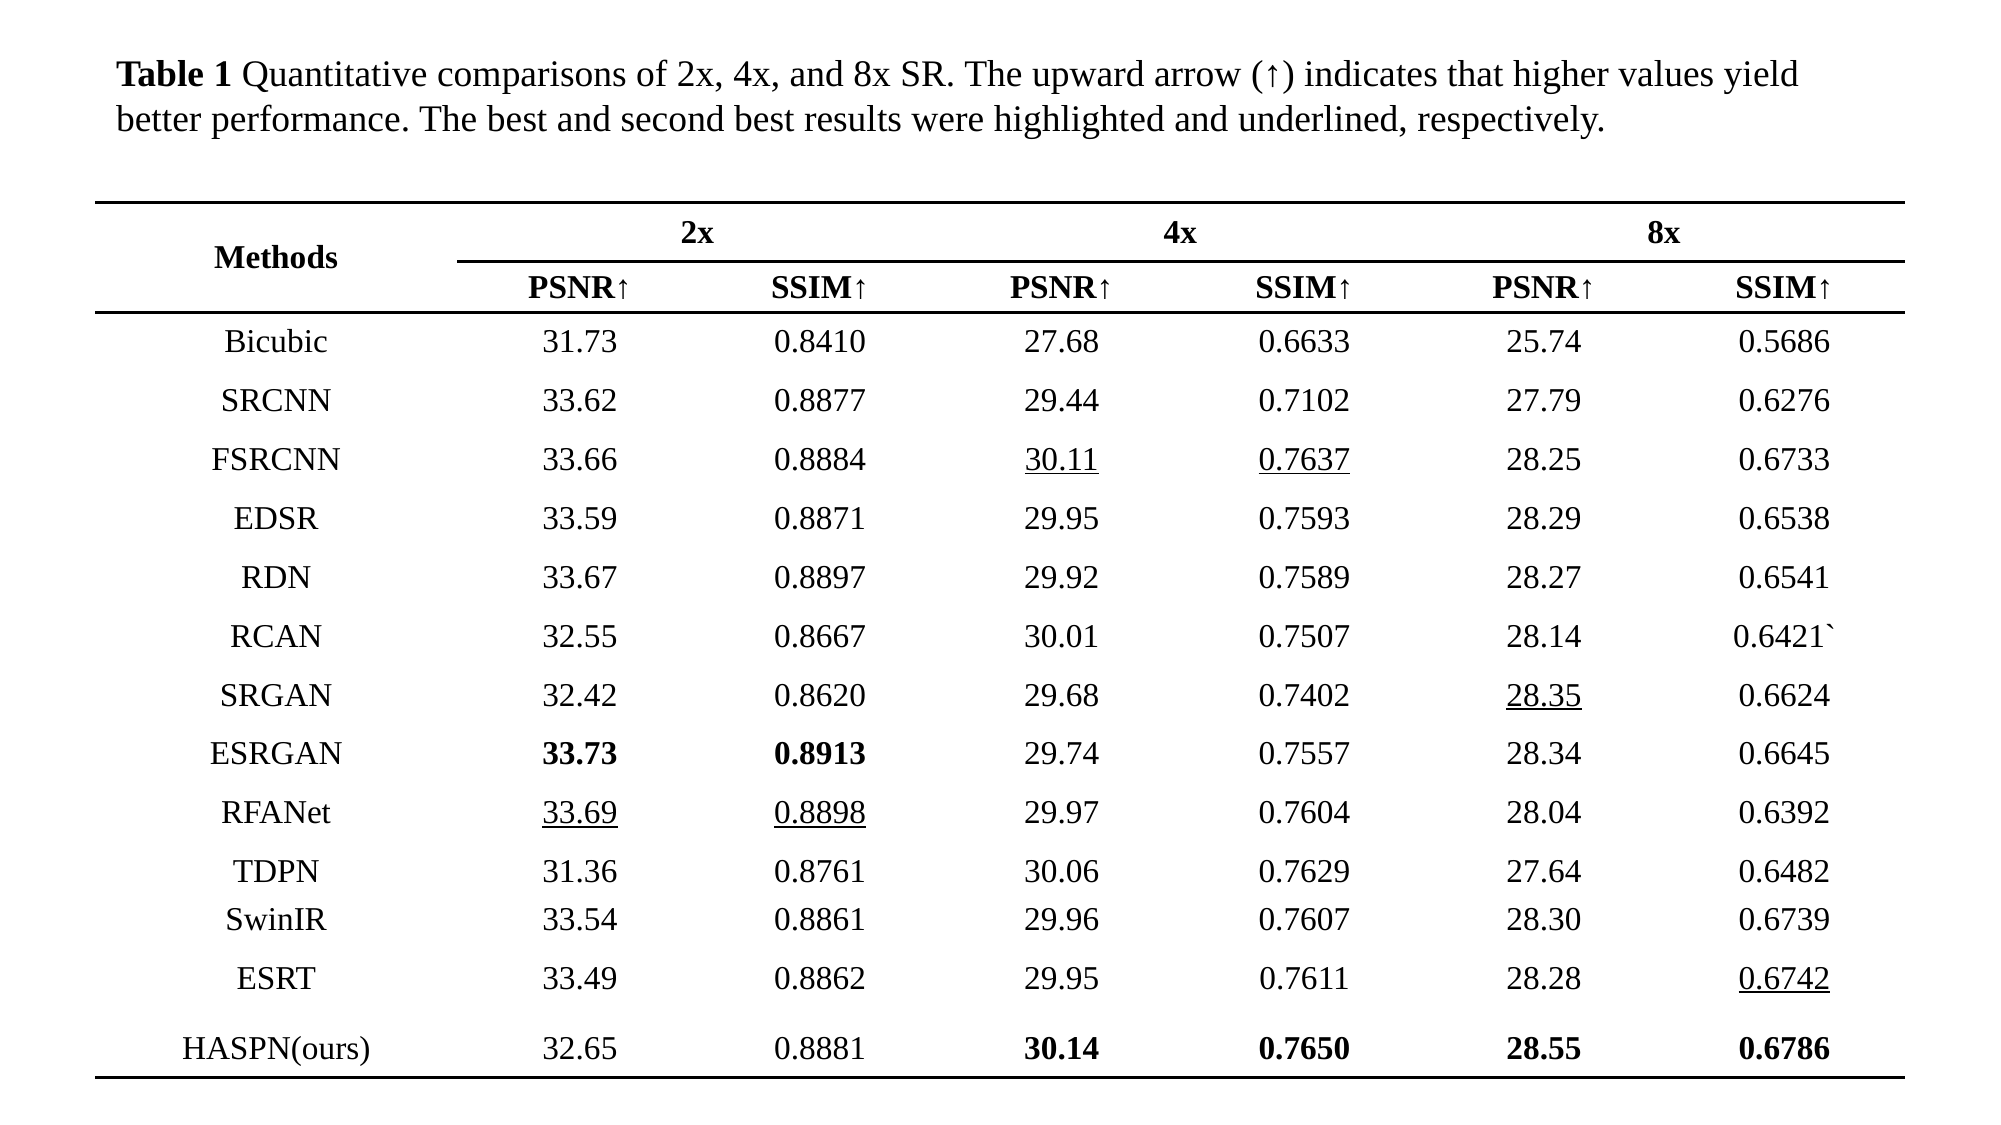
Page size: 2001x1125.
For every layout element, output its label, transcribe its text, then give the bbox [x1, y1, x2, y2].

table_cell 30.06 [938, 842, 1186, 901]
table_header Methods [95, 204, 457, 311]
table_cell 0.7402 [1186, 665, 1423, 724]
table_cell 32.55 [457, 606, 703, 665]
table_cell 29.68 [938, 665, 1186, 724]
table_cell 0.8861 [703, 901, 938, 960]
table_cell 0.8877 [703, 371, 938, 430]
table_cell 0.5686 [1665, 314, 1905, 371]
table_cell 0.8667 [703, 606, 938, 665]
table_cell ESRT [95, 960, 457, 1018]
table_cell 33.69 [457, 783, 703, 842]
table_cell 0.7650 [1186, 1018, 1423, 1076]
table_cell PSNR↑ [457, 263, 703, 311]
table_cell 0.6538 [1665, 489, 1905, 548]
table_cell SRGAN [95, 665, 457, 724]
table_cell 0.6276 [1665, 371, 1905, 430]
table_cell 33.73 [457, 724, 703, 783]
table_cell 33.54 [457, 901, 703, 960]
table_cell 27.64 [1423, 842, 1665, 901]
table_cell ESRGAN [95, 724, 457, 783]
table_cell 28.14 [1423, 606, 1665, 665]
table_cell 32.42 [457, 665, 703, 724]
table_cell 0.8620 [703, 665, 938, 724]
table_cell 0.8897 [703, 548, 938, 606]
table_cell HASPN(ours) [95, 1018, 457, 1076]
table_header 8x [1423, 204, 1905, 260]
table_cell 0.8913 [703, 724, 938, 783]
table_cell 29.95 [938, 489, 1186, 548]
table_cell 0.7604 [1186, 783, 1423, 842]
table_header 2x [457, 204, 938, 260]
table_cell 0.6786 [1665, 1018, 1905, 1076]
table_cell 33.66 [457, 430, 703, 489]
table_cell SSIM↑ [1665, 263, 1905, 311]
table_cell SSIM↑ [703, 263, 938, 311]
table_cell 28.04 [1423, 783, 1665, 842]
table_cell SRCNN [95, 371, 457, 430]
table_cell 28.25 [1423, 430, 1665, 489]
table_cell 29.96 [938, 901, 1186, 960]
table_cell 30.14 [938, 1018, 1186, 1076]
table_cell 0.6645 [1665, 724, 1905, 783]
table_cell 33.59 [457, 489, 703, 548]
table_cell 28.55 [1423, 1018, 1665, 1076]
table_cell 30.01 [938, 606, 1186, 665]
table_cell 0.7557 [1186, 724, 1423, 783]
table_cell 0.7637 [1186, 430, 1423, 489]
table_cell 0.8761 [703, 842, 938, 901]
table_cell FSRCNN [95, 430, 457, 489]
table_cell 0.7102 [1186, 371, 1423, 430]
table_cell 0.7611 [1186, 960, 1423, 1018]
table_cell 33.62 [457, 371, 703, 430]
table_cell PSNR↑ [938, 263, 1186, 311]
table_cell 25.74 [1423, 314, 1665, 371]
table_cell 31.73 [457, 314, 703, 371]
table_cell 0.6421` [1665, 606, 1905, 665]
table_cell 33.49 [457, 960, 703, 1018]
table_cell 28.34 [1423, 724, 1665, 783]
table_cell 0.6541 [1665, 548, 1905, 606]
table_cell 29.44 [938, 371, 1186, 430]
table_cell 0.6633 [1186, 314, 1423, 371]
table_cell 27.68 [938, 314, 1186, 371]
table_cell 29.74 [938, 724, 1186, 783]
table_cell 0.6624 [1665, 665, 1905, 724]
table_cell 0.7607 [1186, 901, 1423, 960]
table_cell SSIM↑ [1186, 263, 1423, 311]
table_cell RCAN [95, 606, 457, 665]
table_cell 31.36 [457, 842, 703, 901]
table_cell 0.7589 [1186, 548, 1423, 606]
table_cell 0.7629 [1186, 842, 1423, 901]
table_cell TDPN [95, 842, 457, 901]
table_cell 29.95 [938, 960, 1186, 1018]
table_cell 0.7593 [1186, 489, 1423, 548]
table_cell EDSR [95, 489, 457, 548]
table_cell 27.79 [1423, 371, 1665, 430]
table_cell 0.6733 [1665, 430, 1905, 489]
table_cell 33.67 [457, 548, 703, 606]
table_cell 28.35 [1423, 665, 1665, 724]
table_cell 29.92 [938, 548, 1186, 606]
table_cell 28.29 [1423, 489, 1665, 548]
table_cell 30.11 [938, 430, 1186, 489]
table_cell RFANet [95, 783, 457, 842]
table_cell 28.28 [1423, 960, 1665, 1018]
table_cell 0.8862 [703, 960, 938, 1018]
table_cell 0.8871 [703, 489, 938, 548]
table_cell 28.27 [1423, 548, 1665, 606]
table_cell 0.8884 [703, 430, 938, 489]
table_cell 0.6742 [1665, 960, 1905, 1018]
table_cell 0.6482 [1665, 842, 1905, 901]
table_cell 0.6739 [1665, 901, 1905, 960]
table_cell 29.97 [938, 783, 1186, 842]
table_cell PSNR↑ [1423, 263, 1665, 311]
text_box Table 1 Quantitative comparisons of 2x, 4x, and 8x SR. The upward arrow (↑) indicates that higher values yield better performance. The best and second best results were highlighted and underlined, respectively. [101, 41, 1905, 190]
table_cell RDN [95, 548, 457, 606]
table_cell 28.30 [1423, 901, 1665, 960]
table_cell 0.6392 [1665, 783, 1905, 842]
table_cell 0.8881 [703, 1018, 938, 1076]
table_cell 32.65 [457, 1018, 703, 1076]
table_header 4x [938, 204, 1423, 260]
table_cell SwinIR [95, 901, 457, 960]
table_cell 0.8898 [703, 783, 938, 842]
table_cell Bicubic [95, 314, 457, 371]
table_cell 0.8410 [703, 314, 938, 371]
table_cell 0.7507 [1186, 606, 1423, 665]
